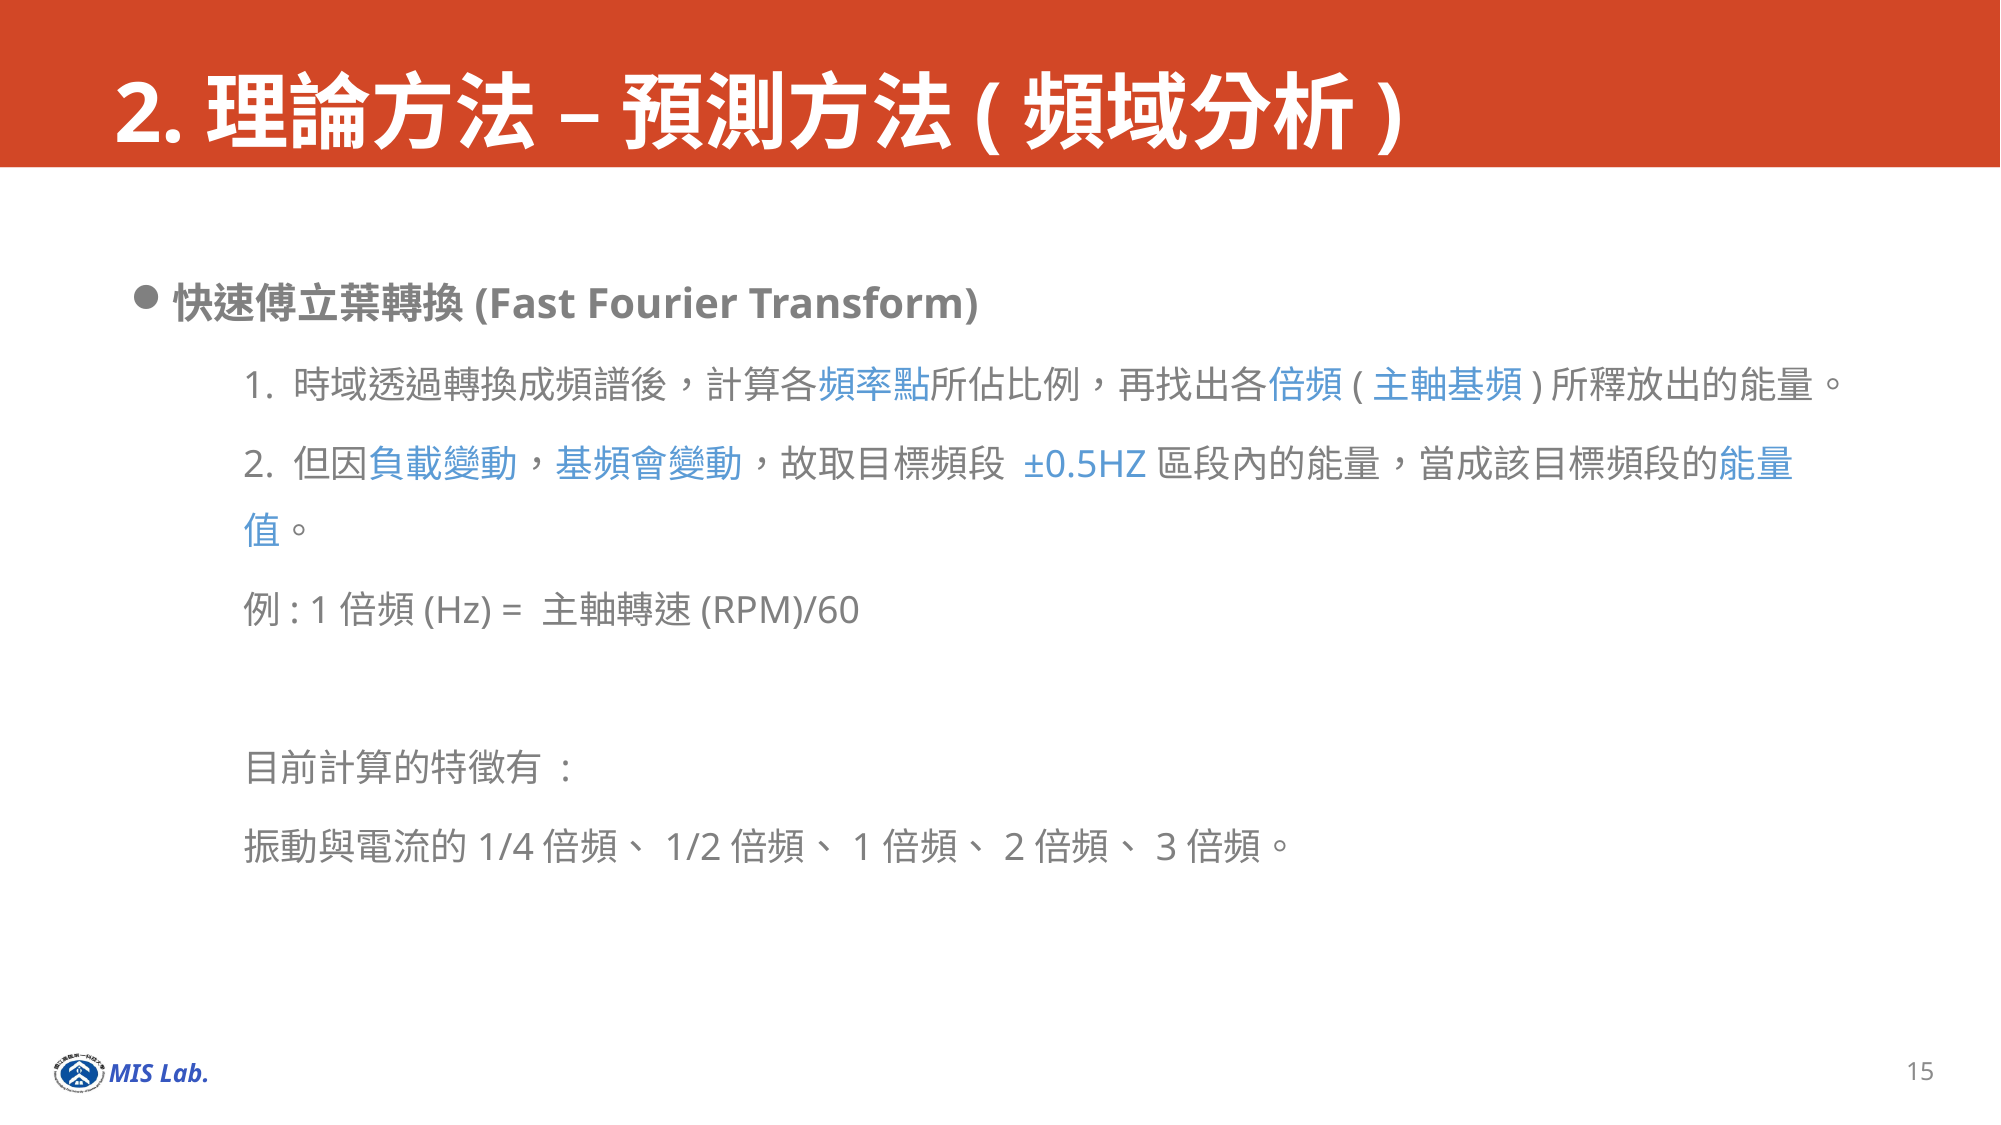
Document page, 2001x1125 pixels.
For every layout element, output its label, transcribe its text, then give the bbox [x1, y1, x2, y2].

title 2.理論方法 – 預測方法(頻域分析) [99, 1, 1863, 168]
picture [50, 1050, 107, 1094]
slide_number 15 [1412, 1042, 1950, 1103]
list 快速傅立葉轉換(Fast Fourier Transform) 1. 時域透過轉換成頻譜後，計算各頻率點所佔比例，再找出各倍頻(主軸基頻)所釋放出的能量。 2. 但因負載變動，基頻會變動，故取目標頻段 ±0.5HZ區段內的能量，當成該目標頻段的能量值。 例: 1倍頻(Hz) = 主軸轉速(RPM)/60 目前計算的特徵有 : 振動與電流的1/4倍頻、1/2倍頻、1倍頻、2倍頻、3倍頻。 [115, 244, 1841, 889]
